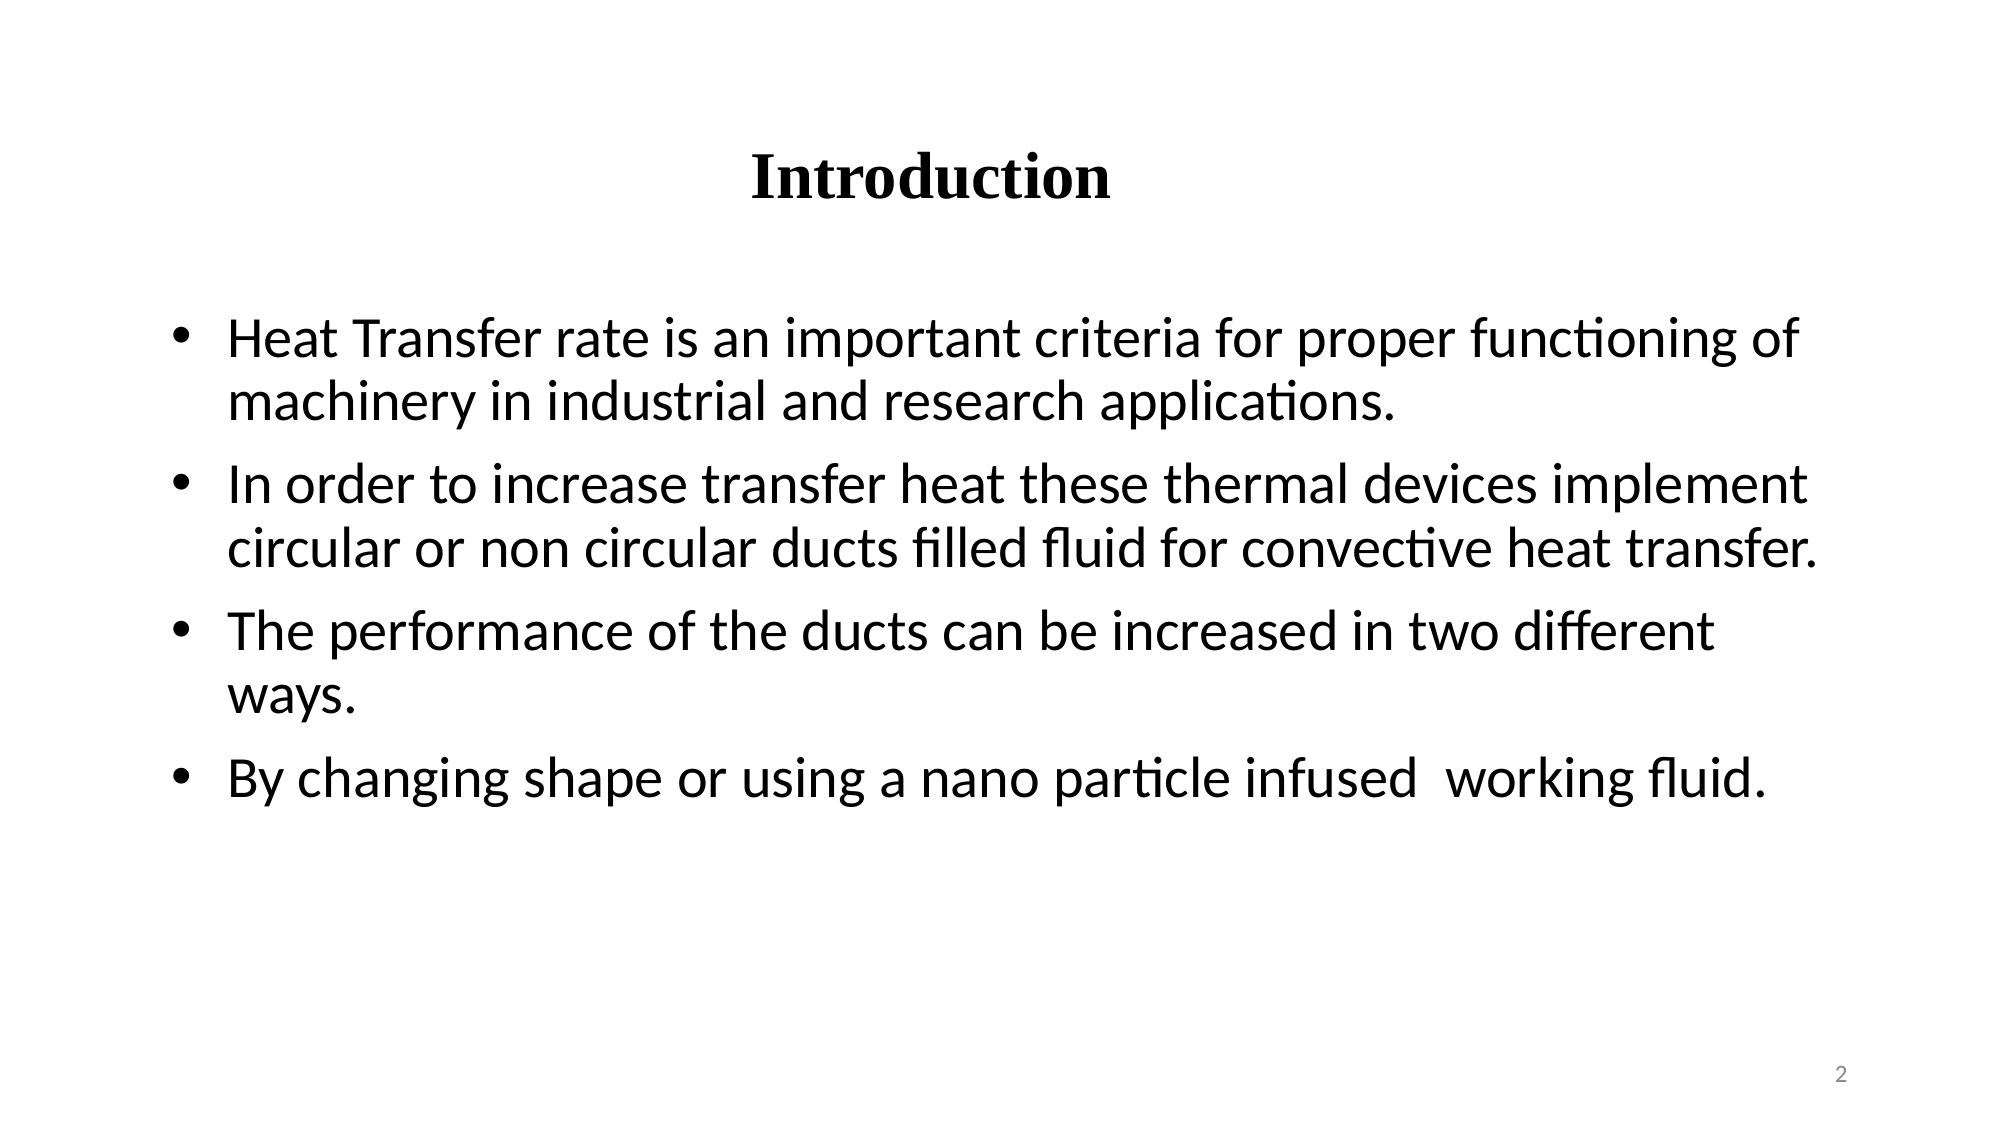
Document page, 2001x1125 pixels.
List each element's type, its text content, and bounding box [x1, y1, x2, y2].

slide_number 2 [1412, 1042, 1863, 1103]
list Heat Transfer rate is an important criteria for proper functioning of machinery in industrial and research applications. In order to increase transfer heat these thermal devices implement circular or non circular ducts filled fluid for convective heat transfer. The performance of the ducts can be increased in two different ways. By changing shape or using a nano particle infused working fluid. [137, 299, 1863, 1014]
title Introduction [137, 59, 1863, 278]
